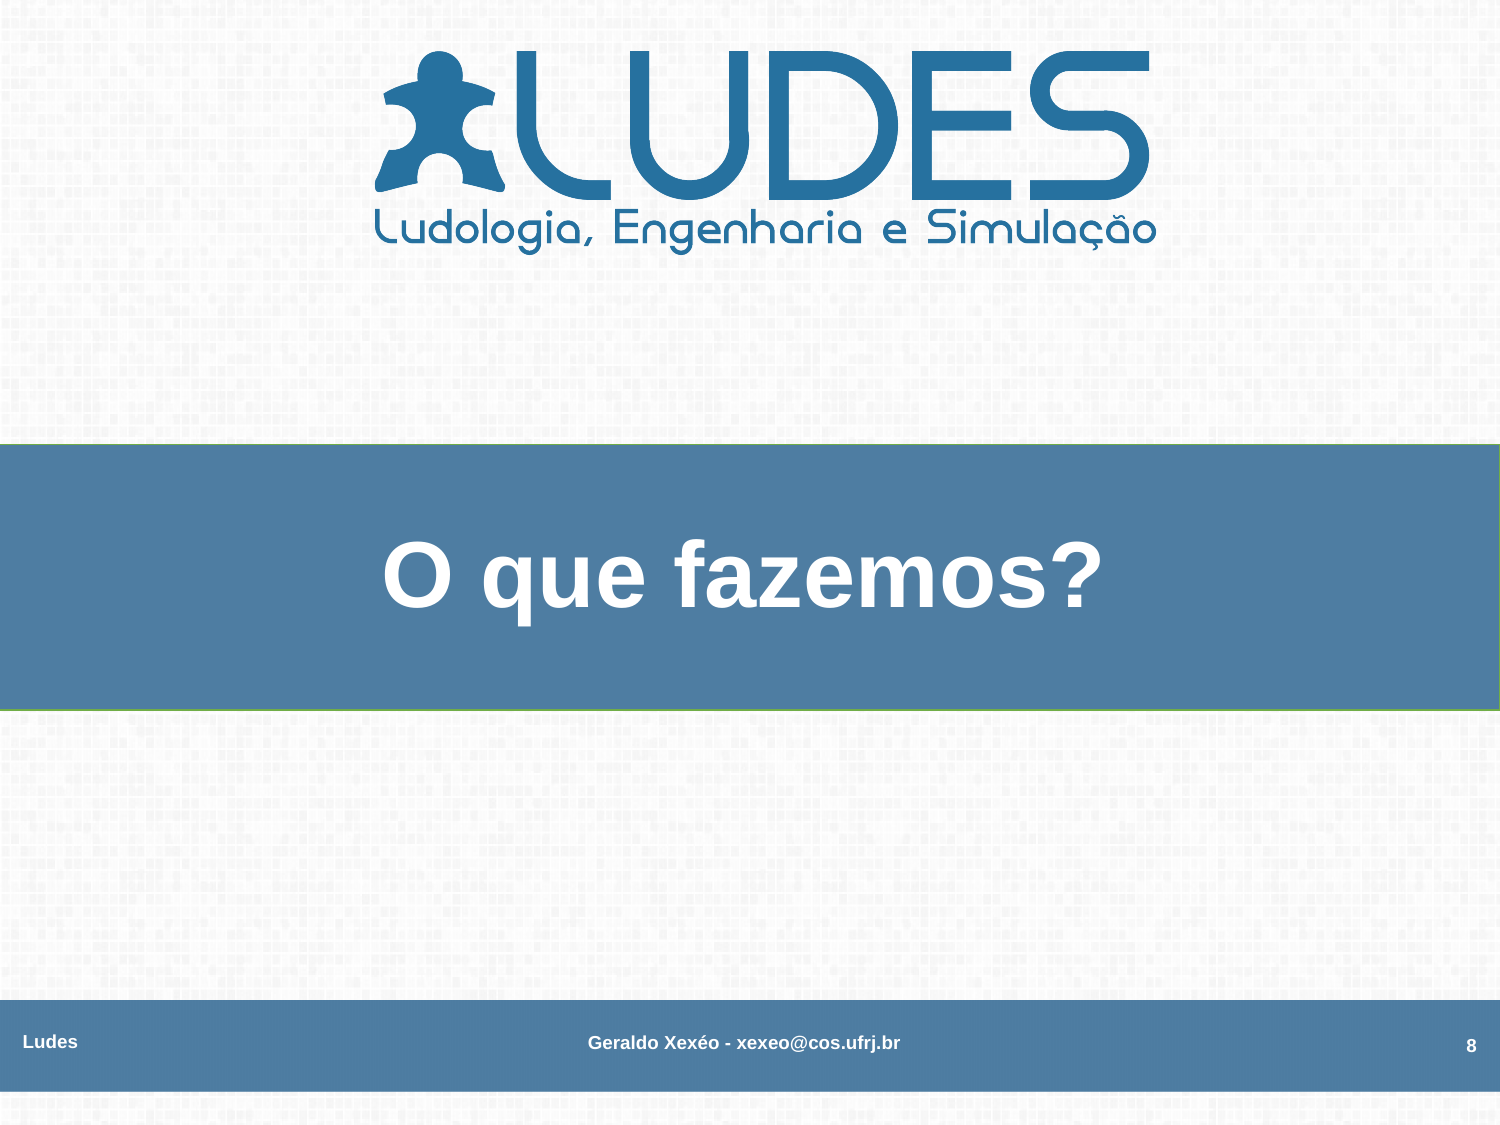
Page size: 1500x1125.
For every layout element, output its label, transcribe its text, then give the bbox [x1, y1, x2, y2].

slide_number 8 [1297, 1021, 1492, 1069]
slide_number Ludes [7, 1017, 203, 1066]
title O que fazemos? [97, 444, 1392, 711]
picture [0, 0, 1500, 444]
footer Geraldo Xexéo - xexeo@cos.ufrj.br [526, 1018, 962, 1066]
picture [0, 711, 1500, 1125]
